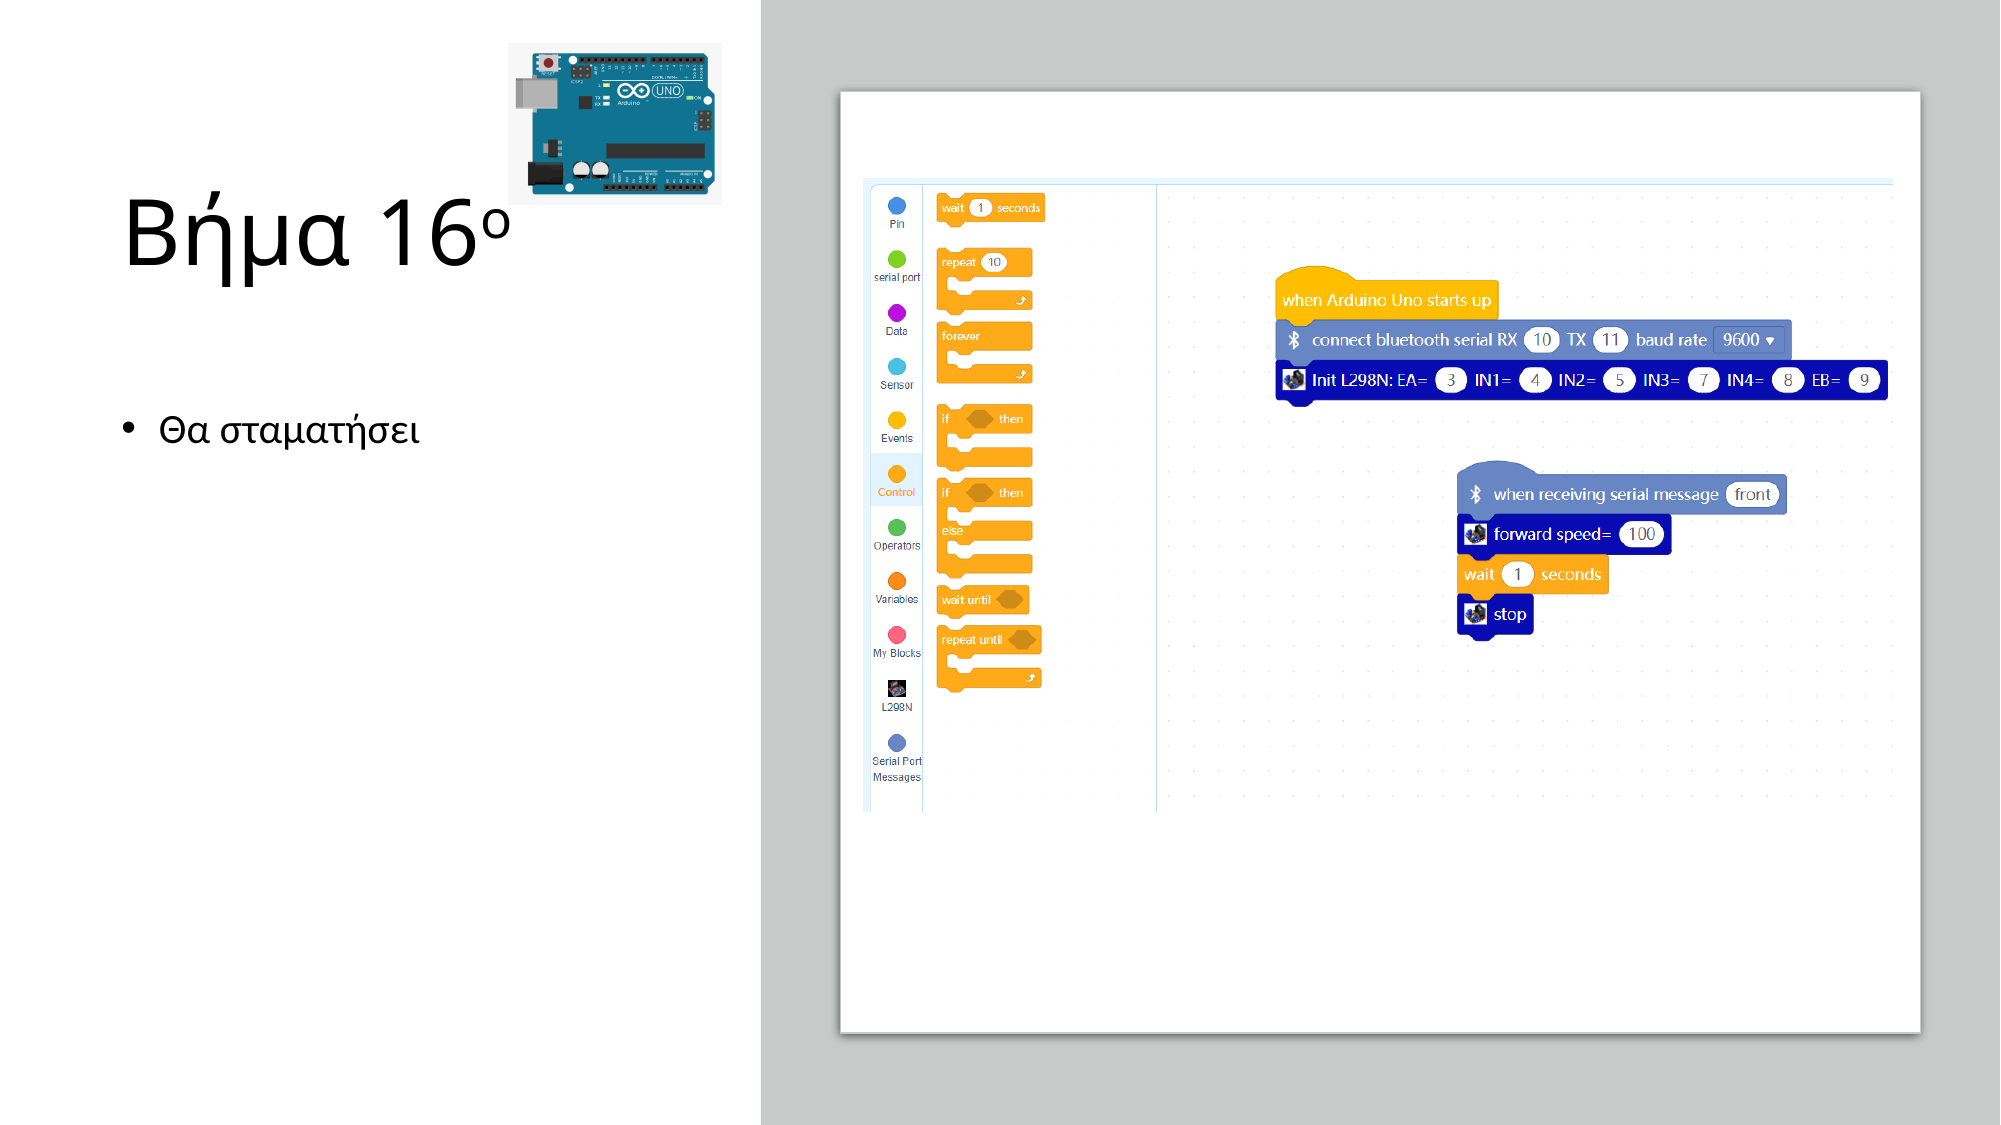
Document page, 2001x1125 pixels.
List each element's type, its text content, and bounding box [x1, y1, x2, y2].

picture [863, 178, 1893, 812]
title Βήμα 16ο [106, 103, 682, 370]
picture [508, 43, 722, 205]
text_box [839, 90, 1922, 1034]
list Θα σταματήσει [106, 399, 682, 1021]
text_box [760, 0, 2000, 1125]
